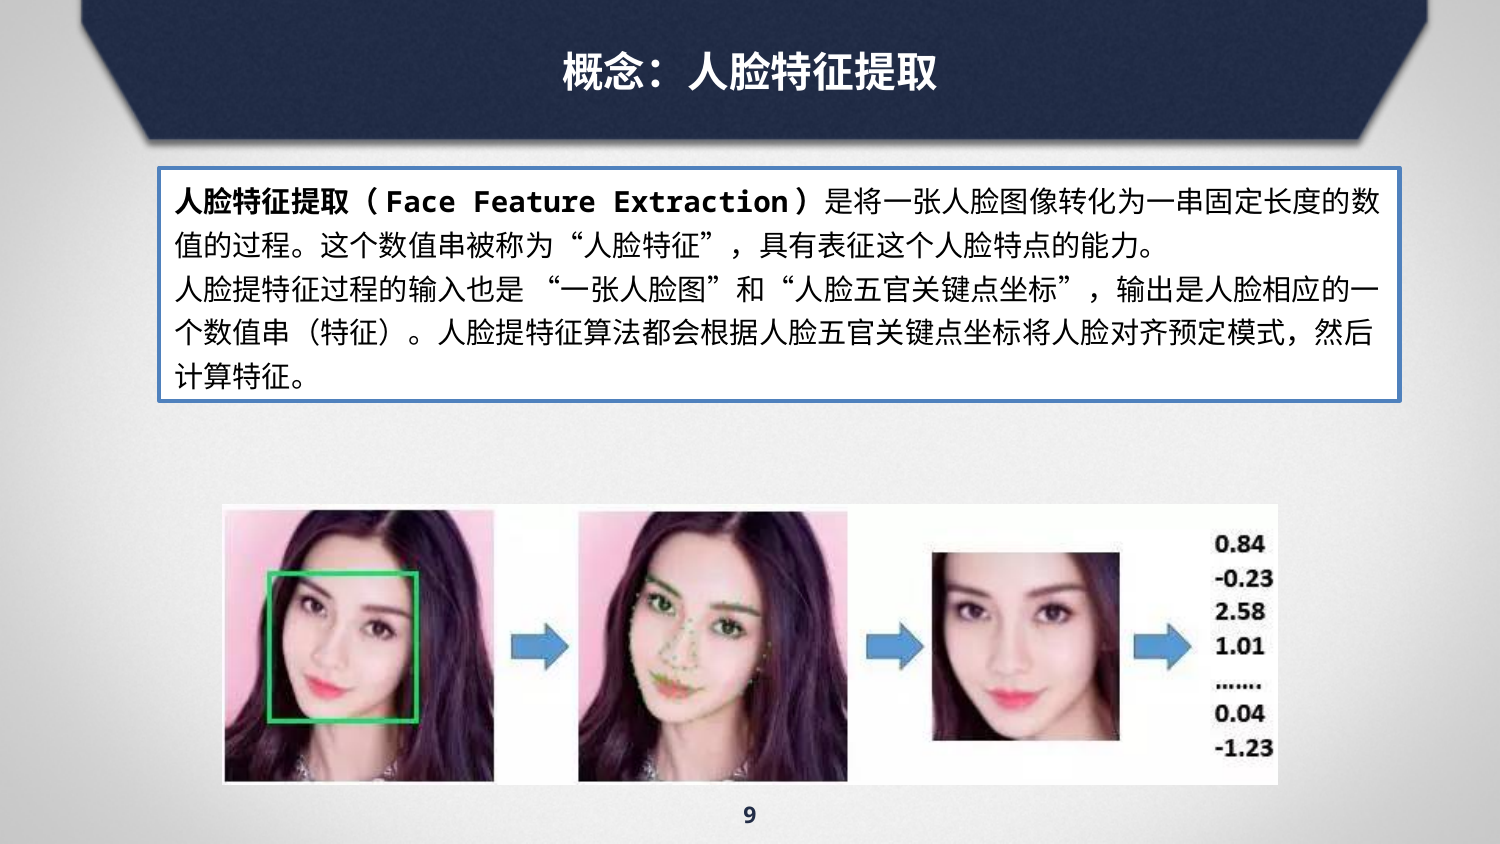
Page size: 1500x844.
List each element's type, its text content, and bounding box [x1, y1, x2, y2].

picture [0, 0, 1500, 844]
list 概念：人脸特征提取 [112, 51, 1388, 97]
slide_number 9 [575, 794, 925, 836]
text_box 人脸特征提取（Face Feature Extraction）是将一张人脸图像转化为一串固定长度的数值的过程。这个数值串被称为“人脸特征”，具有表征这个人脸特点的能力。 人脸提特征过程的输入也是 “一张人脸图”和“人脸五官关键点坐标”，输出是人脸相应的一个数值串（特征）。人脸提特征算法都会根据人脸五官关键点坐标将人脸对齐预定模式，然后计算特征。 [157, 166, 1402, 403]
